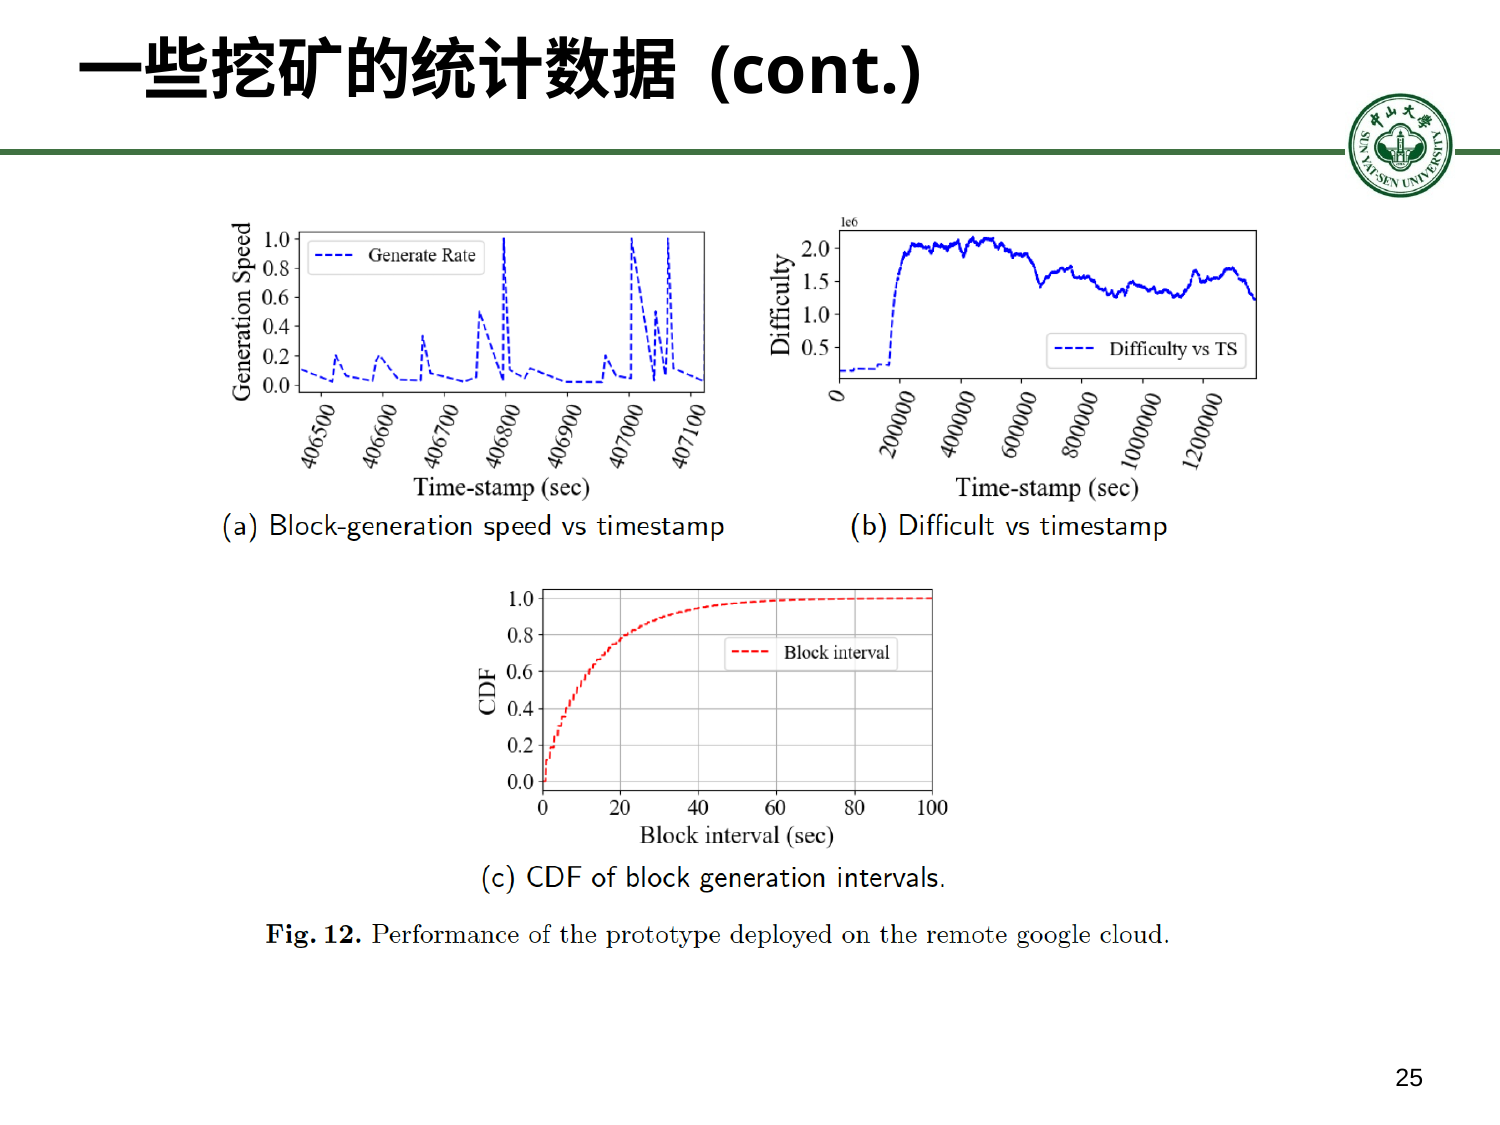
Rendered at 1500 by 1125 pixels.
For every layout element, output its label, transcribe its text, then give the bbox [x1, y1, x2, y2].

picture [1345, 90, 1455, 200]
picture [199, 191, 1268, 960]
text_box 一些挖矿的统计数据 (cont.) [62, 24, 1421, 113]
